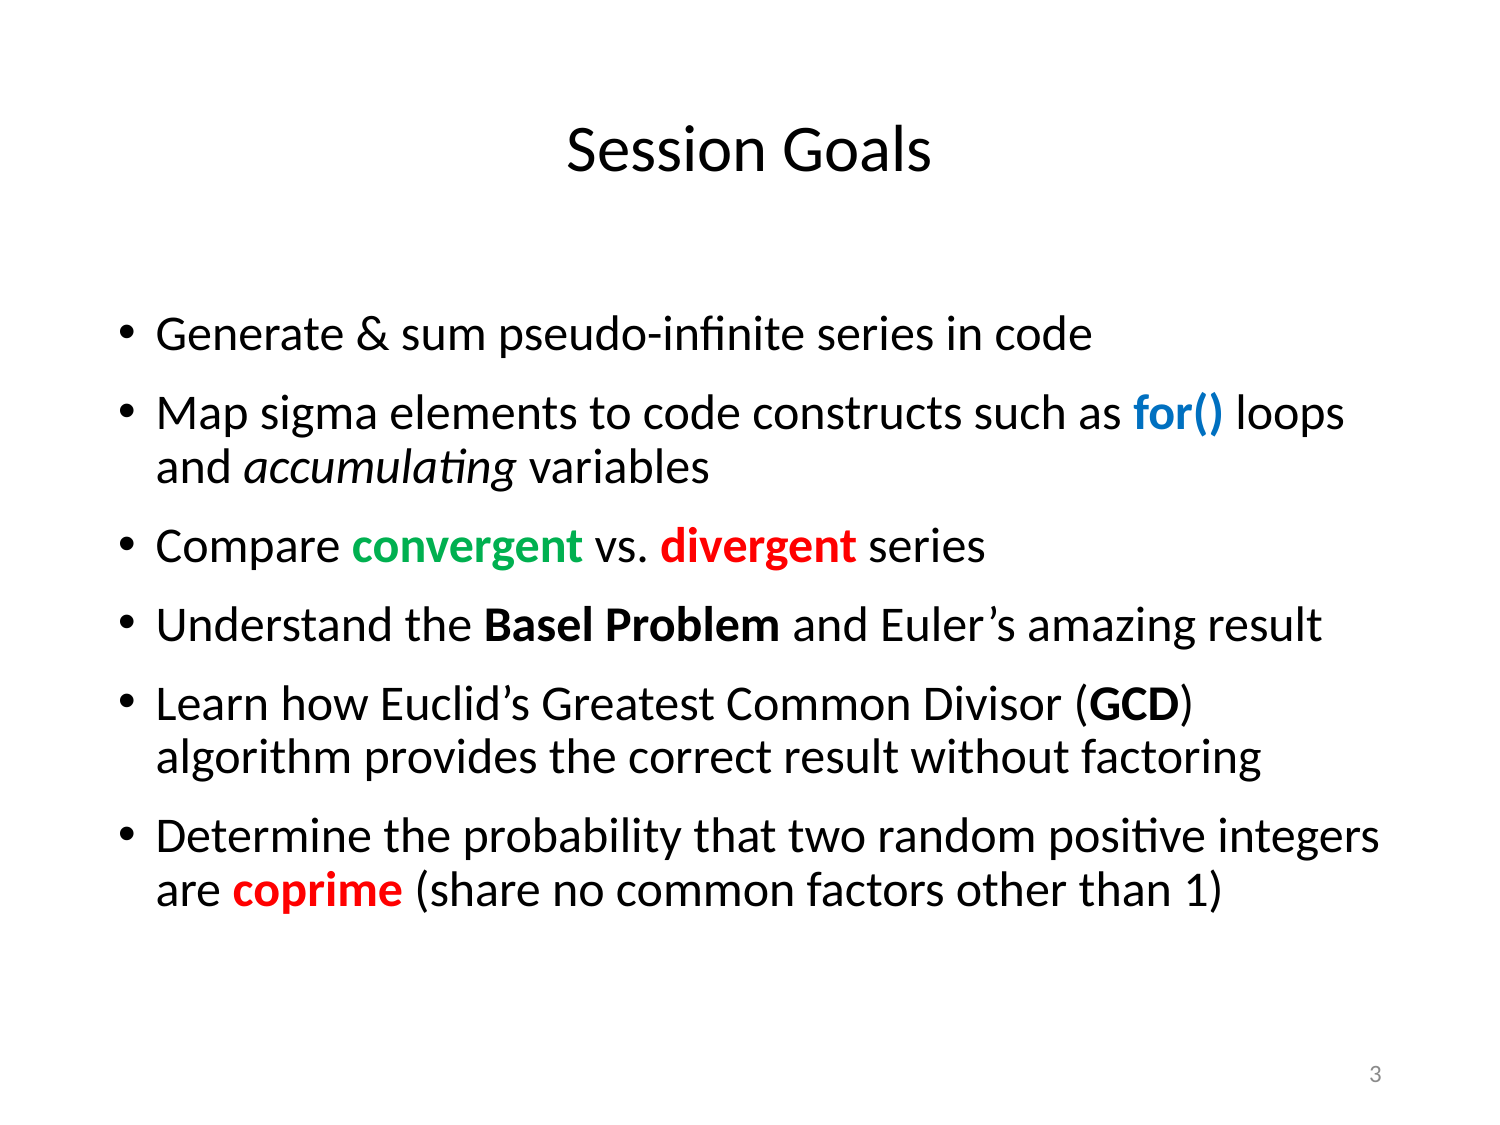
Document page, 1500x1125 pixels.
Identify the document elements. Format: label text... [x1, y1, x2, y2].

slide_number 3 [1059, 1042, 1397, 1103]
title Session Goals [103, 59, 1397, 241]
